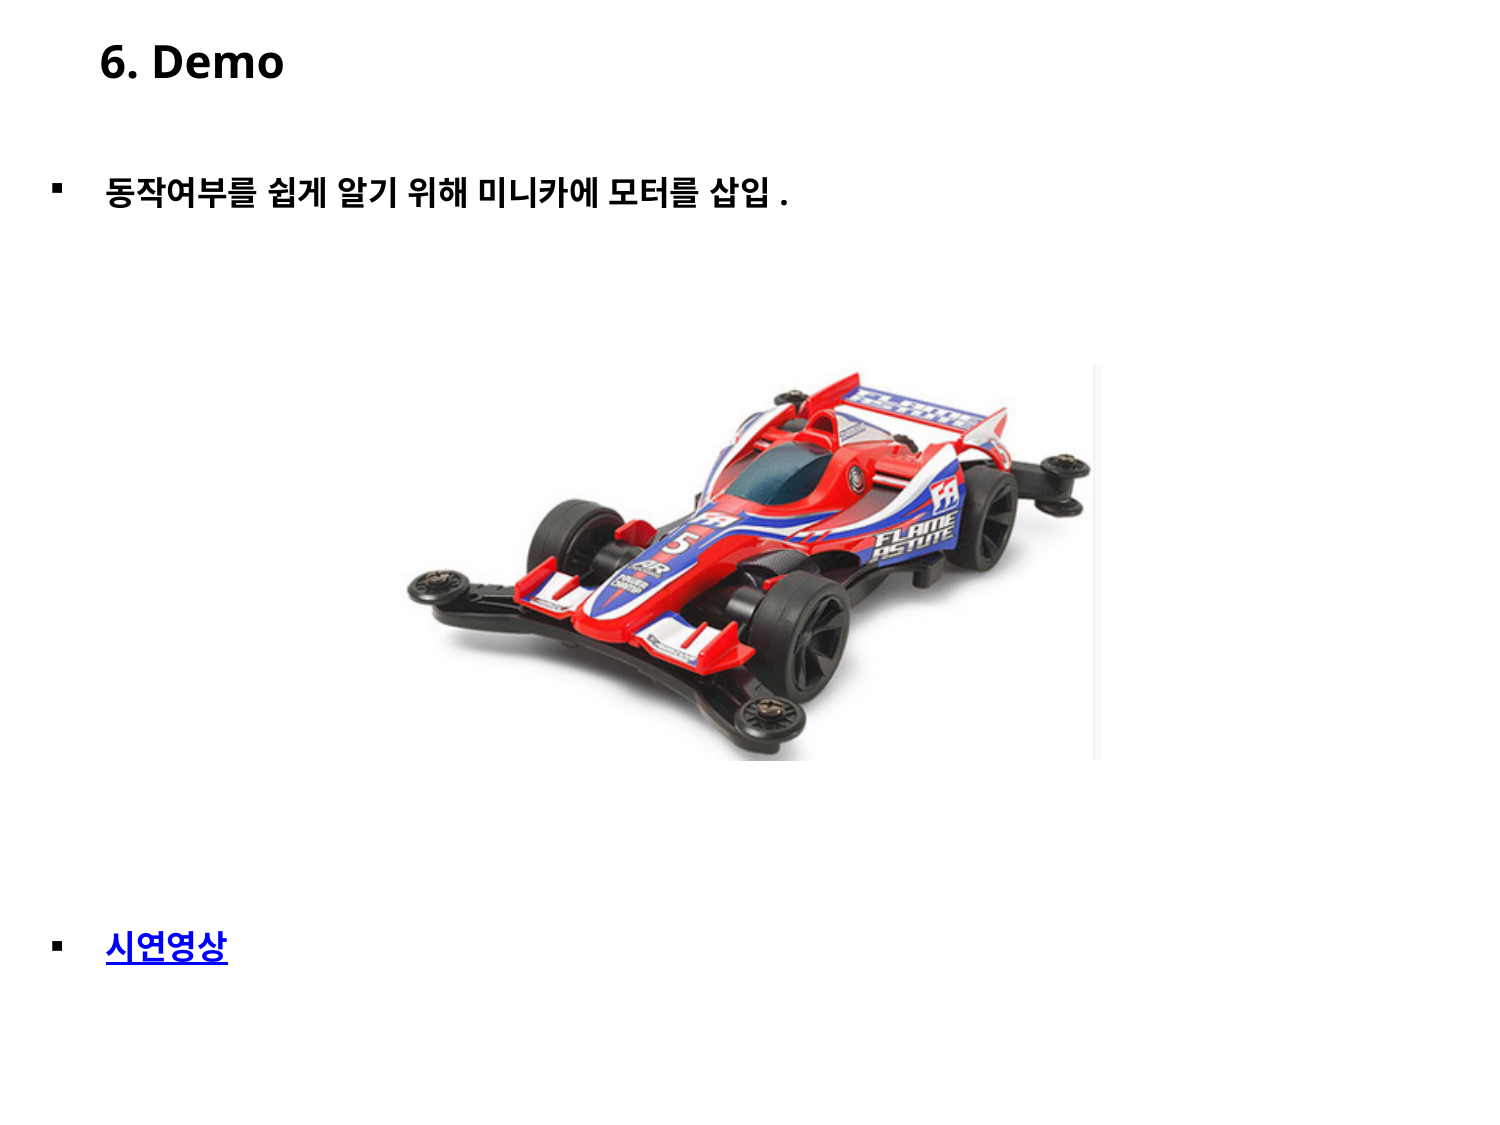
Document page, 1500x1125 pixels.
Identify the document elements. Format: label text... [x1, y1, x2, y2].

title 6. Demo [84, 18, 1432, 102]
list 동작여부를 쉽게 알기 위해 미니카에 모터를 삽입. 시연영상 [34, 149, 1465, 1053]
picture [397, 363, 1103, 762]
